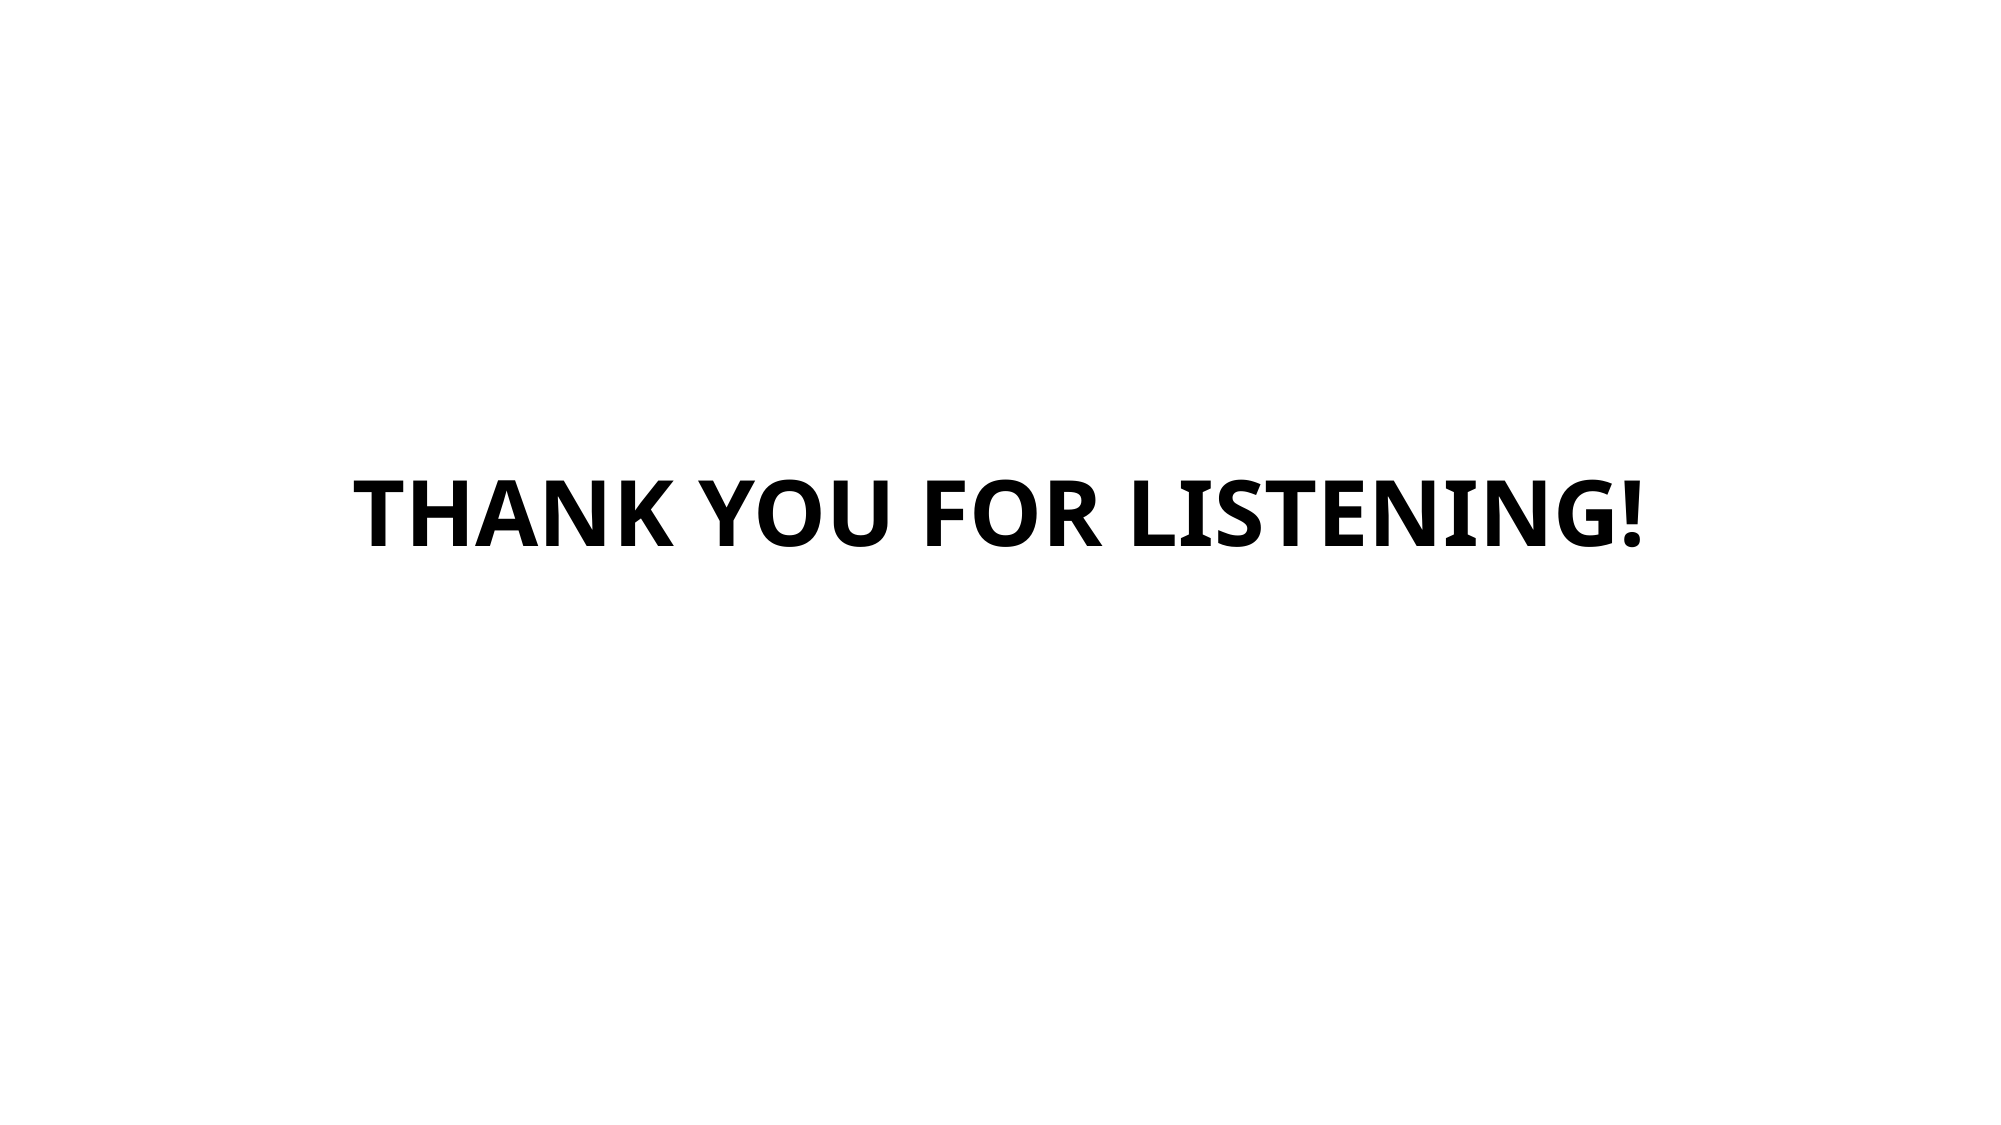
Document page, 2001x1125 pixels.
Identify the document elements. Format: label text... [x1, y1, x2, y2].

title THANK YOU FOR LISTENING! [137, 408, 1863, 626]
